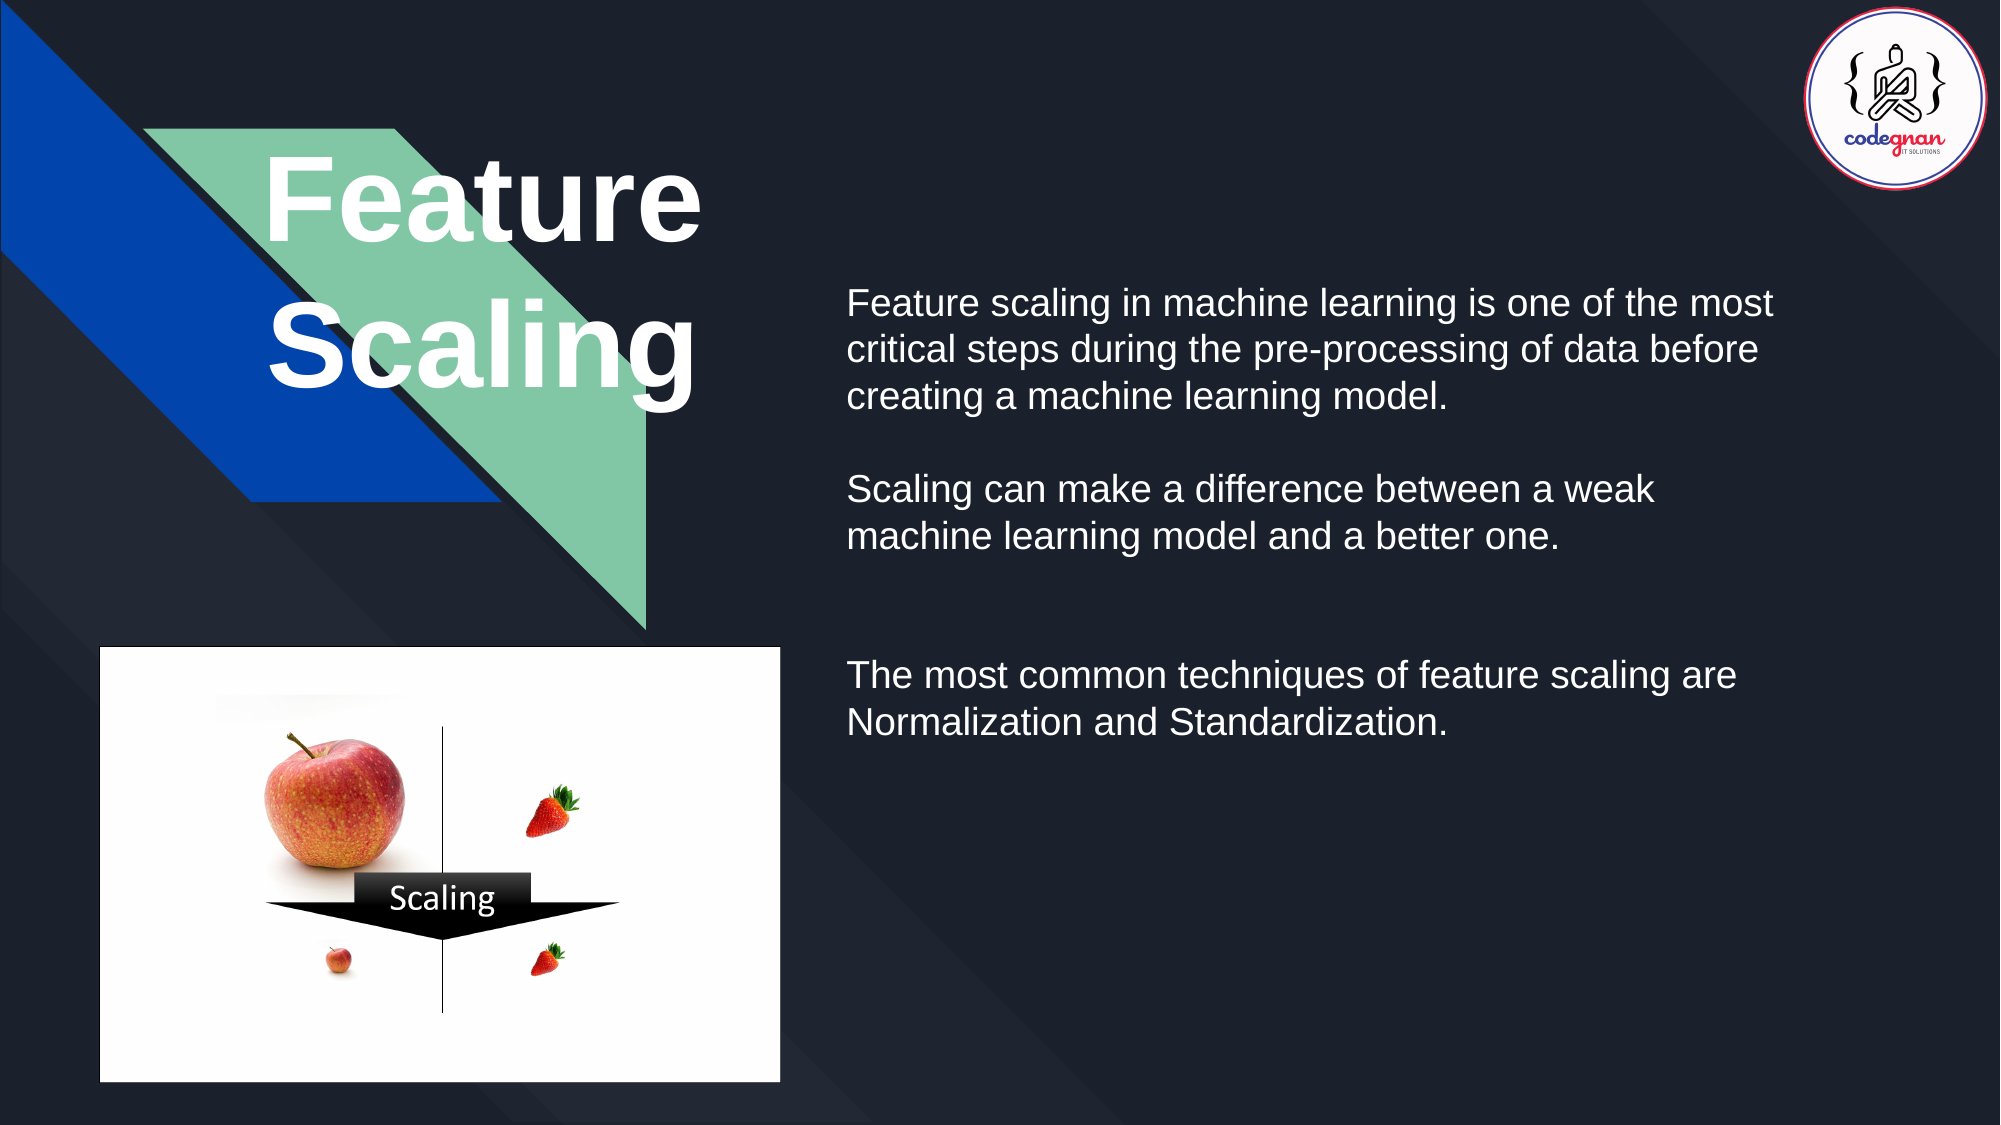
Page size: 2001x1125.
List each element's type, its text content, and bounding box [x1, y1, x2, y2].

text_box Feature scaling in machine learning is one of the most critical steps during the pre-processing of data before creating a machine learning model. Scaling can make a difference between a weak machine learning model and a better one. The most common techniques of feature scaling are Normalization and Standardization. [826, 267, 1827, 754]
picture [99, 645, 781, 1083]
text_box Feature Scaling [74, 109, 894, 423]
picture [1793, 0, 2000, 206]
